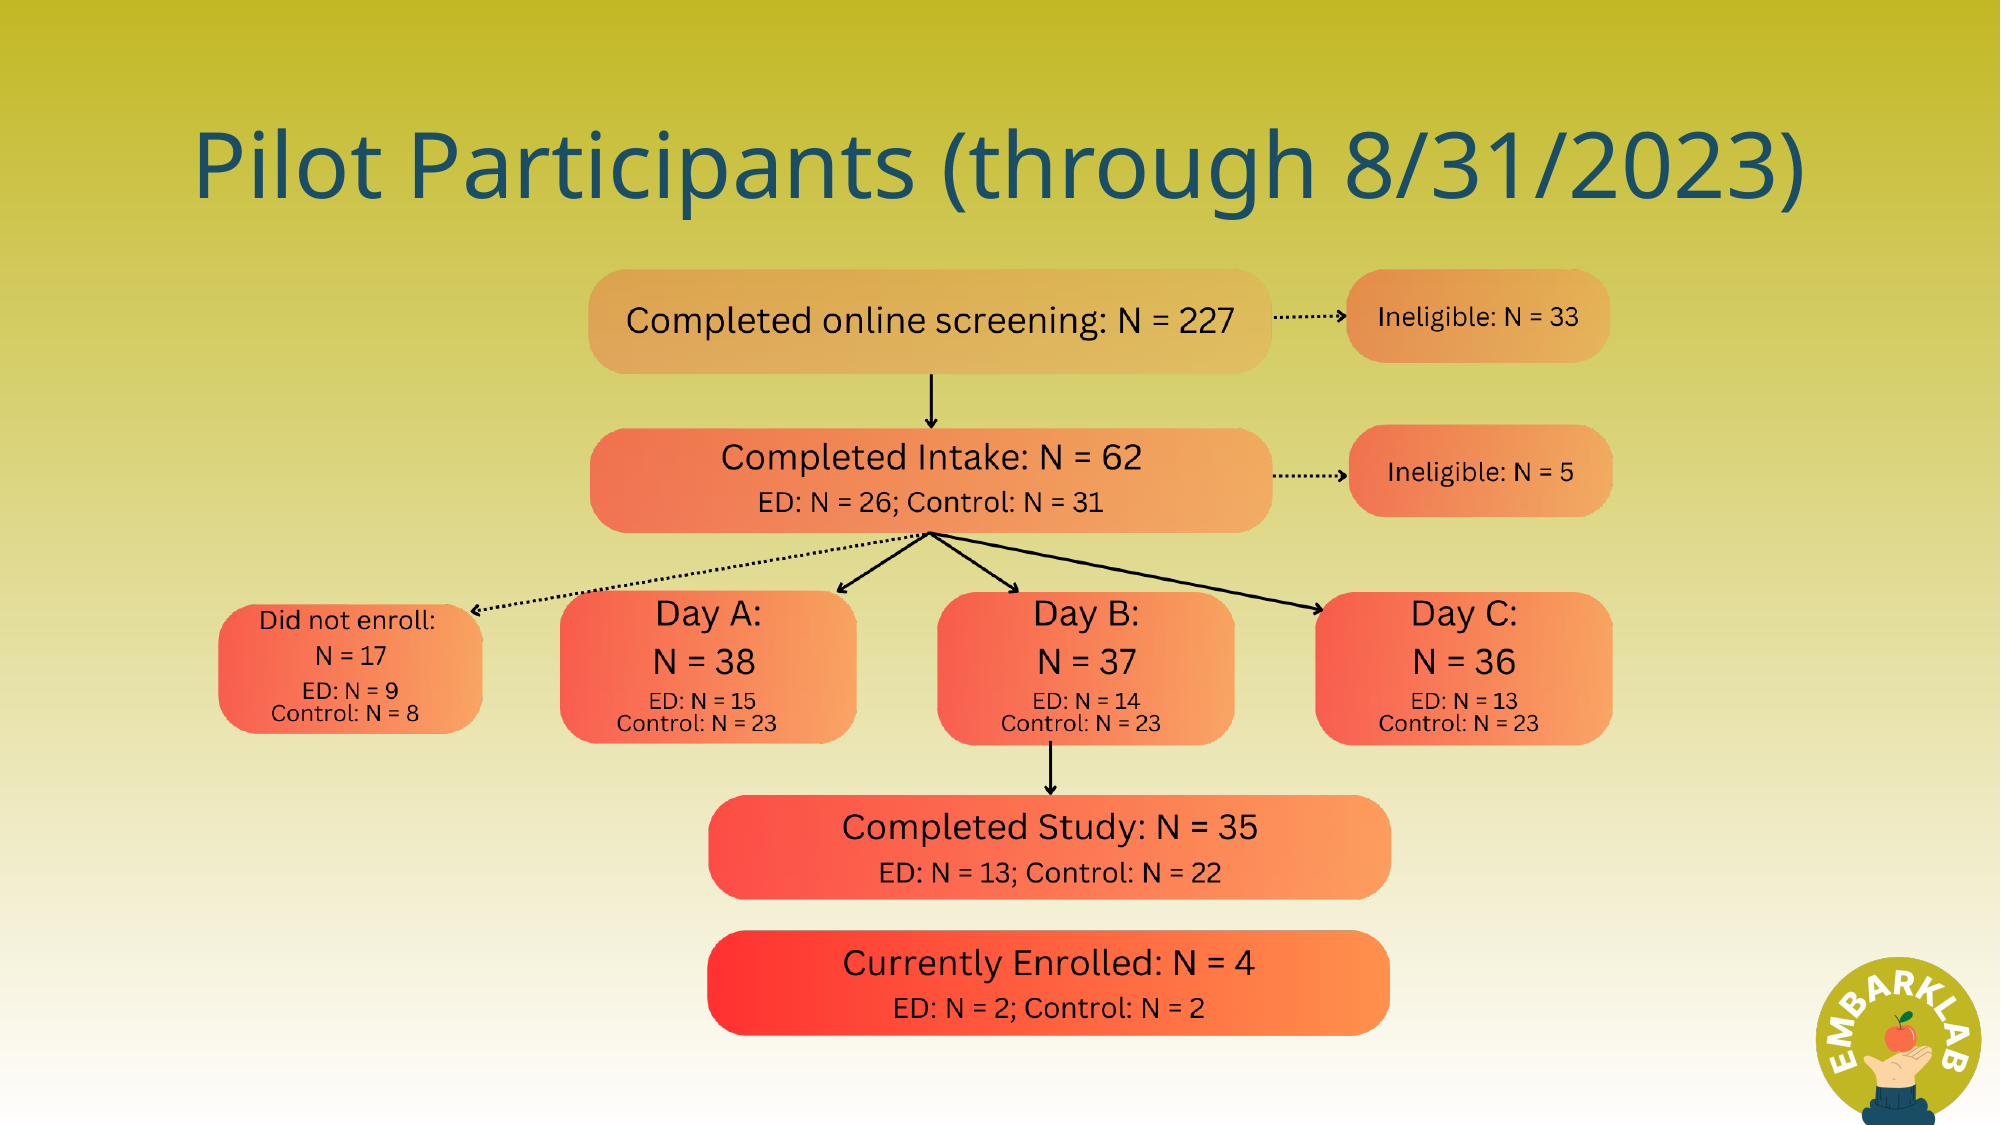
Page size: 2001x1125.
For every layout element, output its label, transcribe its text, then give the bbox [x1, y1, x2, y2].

picture [1754, 957, 2000, 1125]
title Pilot Participants (through 8/31/2023) [137, 59, 1863, 278]
picture [189, 232, 1670, 1066]
